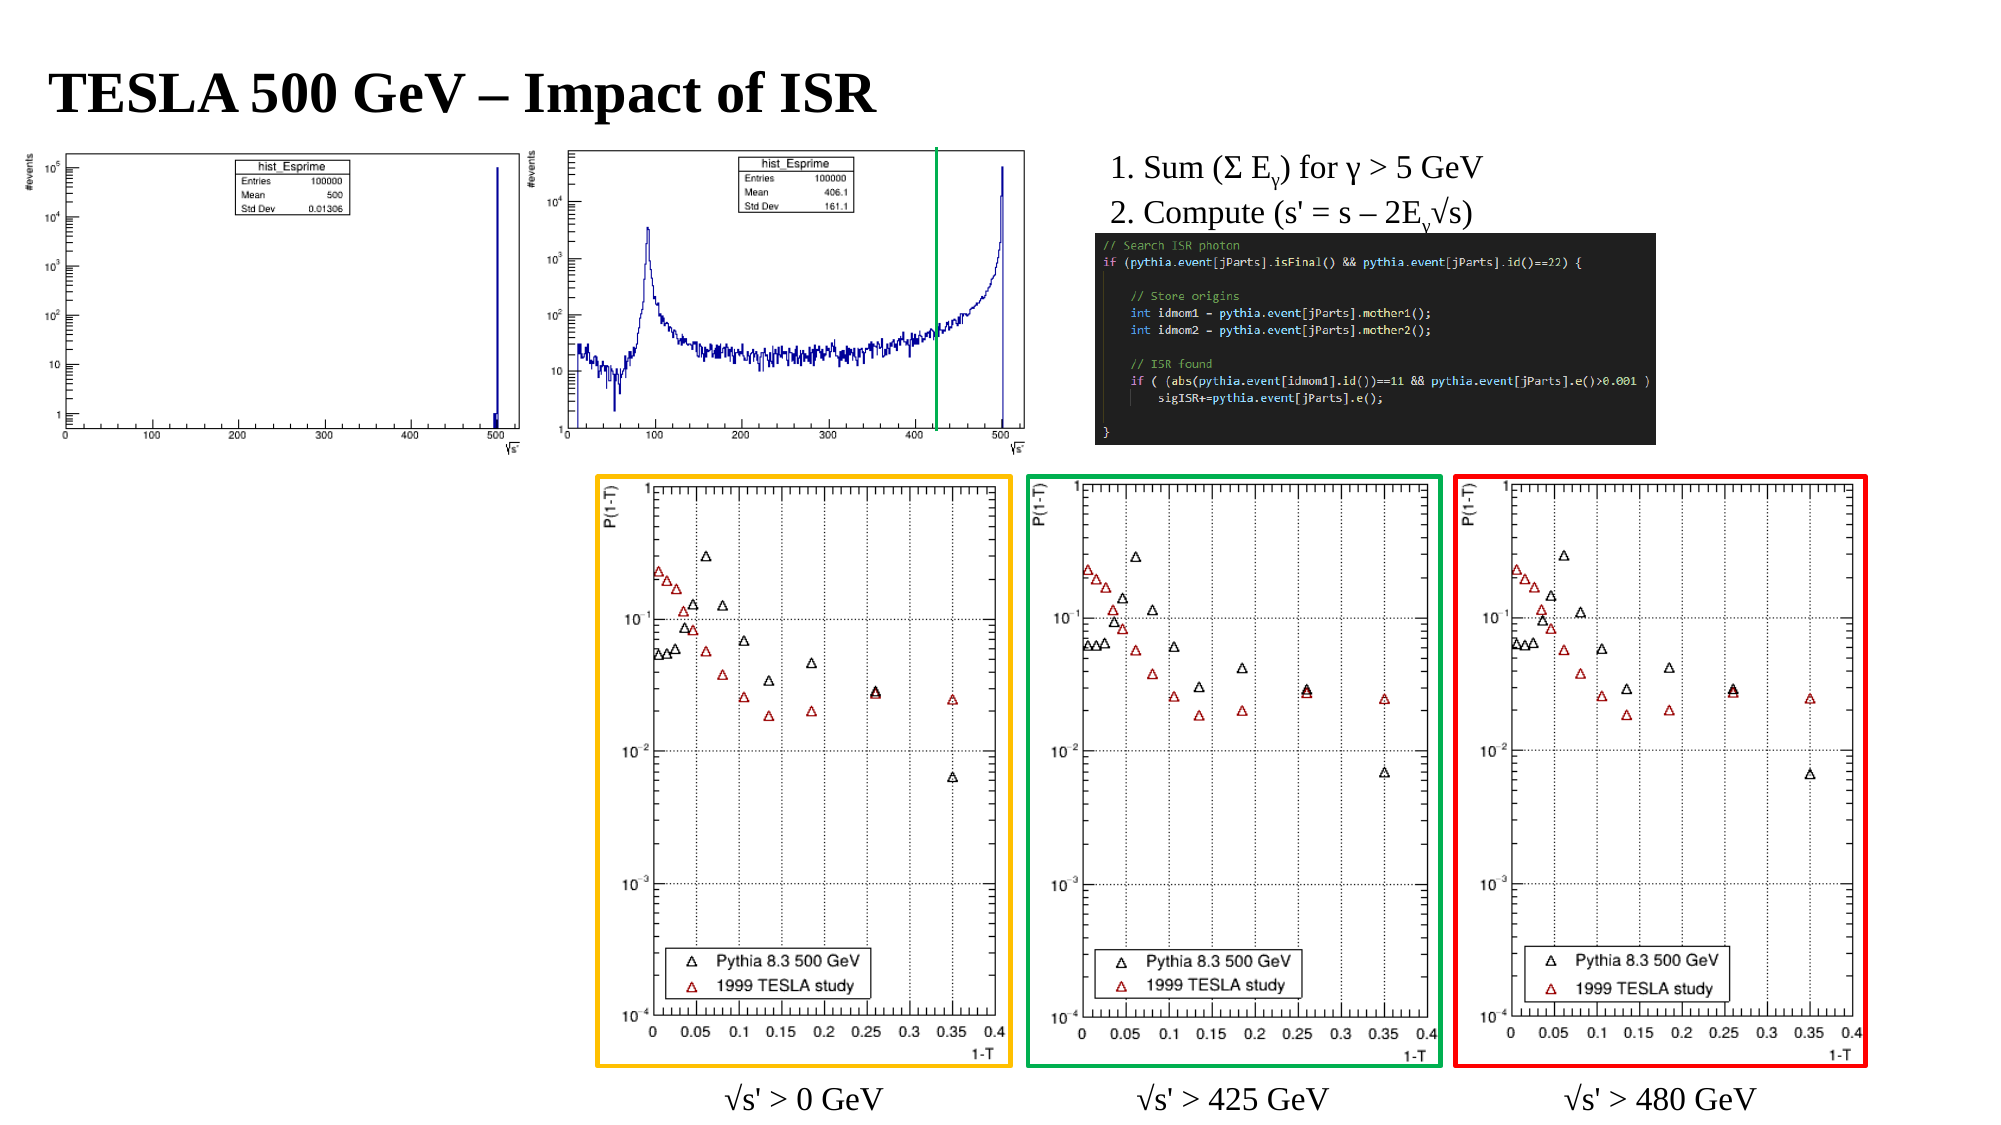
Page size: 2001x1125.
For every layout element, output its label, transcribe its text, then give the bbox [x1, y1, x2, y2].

picture [1457, 478, 1864, 1064]
text_box √s' > 480 GeV [1457, 1069, 1864, 1125]
title TESLA 500 GeV – Impact of ISR [33, 30, 1971, 157]
text_box 1. Sum (Σ Eγ) for γ > 5 GeV 2. Compute (s' = s – 2Eγ√s) [1095, 137, 1656, 233]
picture [1030, 478, 1439, 1064]
picture [20, 147, 1028, 458]
picture [1095, 233, 1656, 446]
text_box √s' > 425 GeV [1030, 1069, 1436, 1125]
picture [600, 478, 1009, 1064]
text_box √s' > 0 GeV [601, 1069, 1007, 1125]
